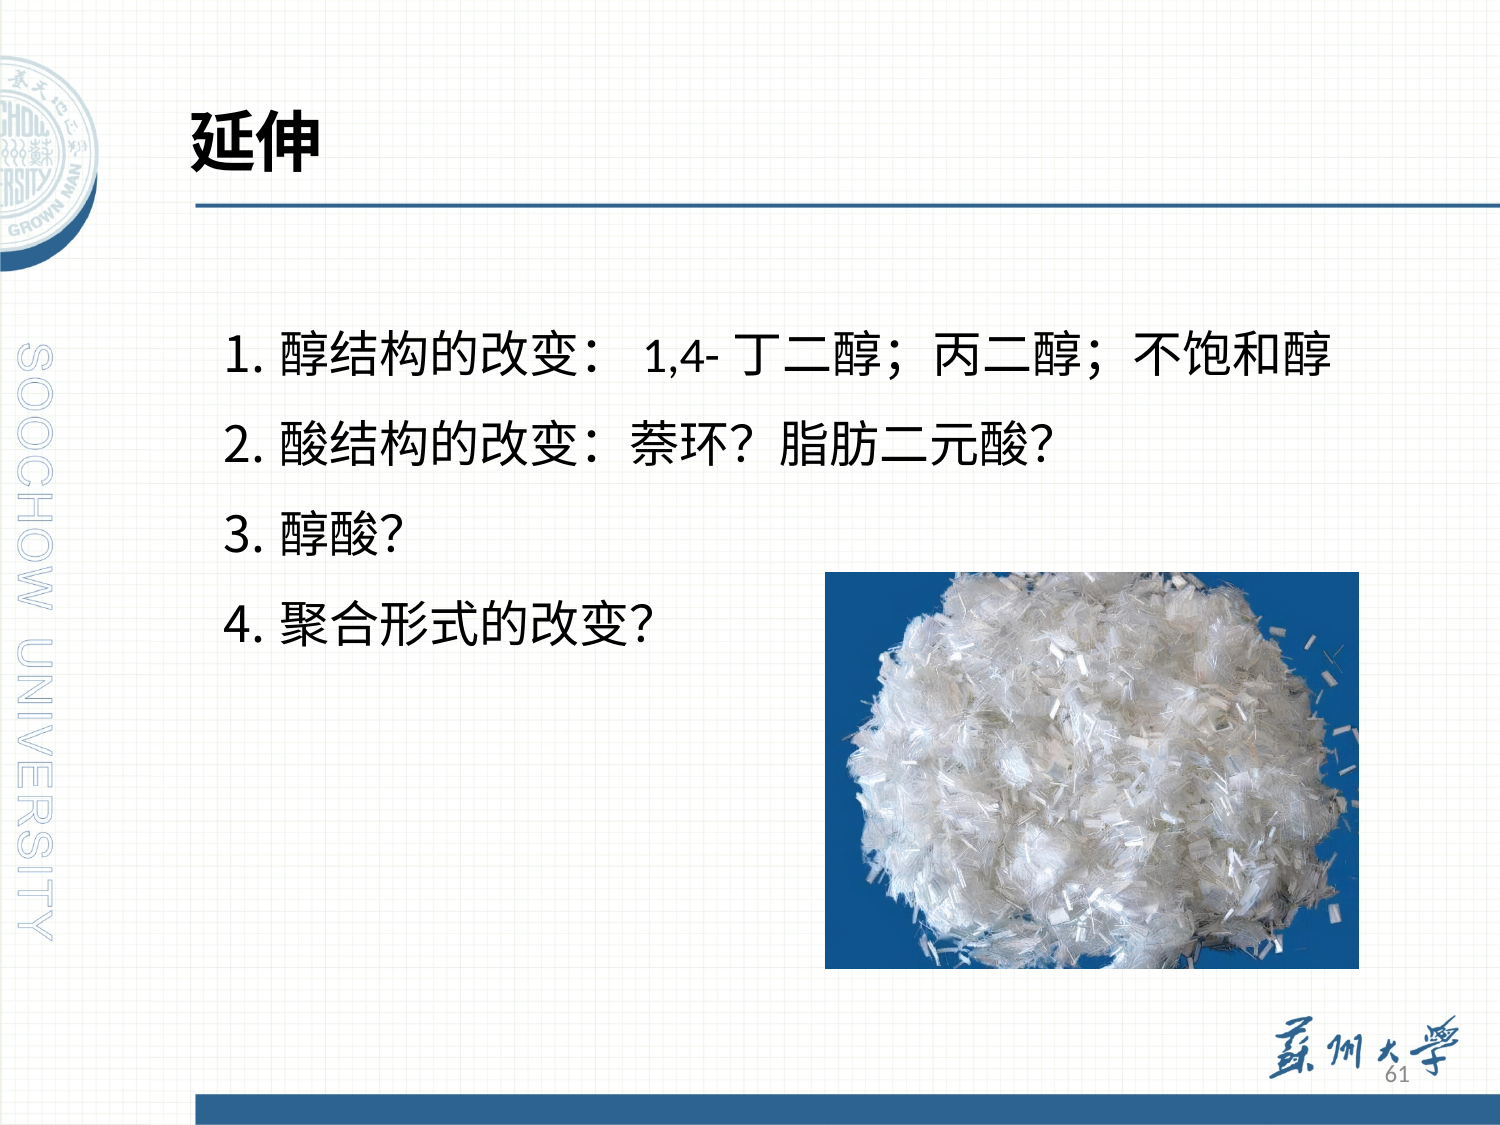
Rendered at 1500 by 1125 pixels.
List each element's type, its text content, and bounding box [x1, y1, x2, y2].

picture [0, 0, 1500, 1125]
text_box 延伸 [174, 92, 338, 187]
slide_number 61 [1074, 1042, 1425, 1103]
text_box 醇结构的改变：1,4-丁二醇；丙二醇；不饱和醇 酸结构的改变：萘环？脂肪二元酸？ 醇酸？ 聚合形式的改变？ [208, 284, 1347, 660]
